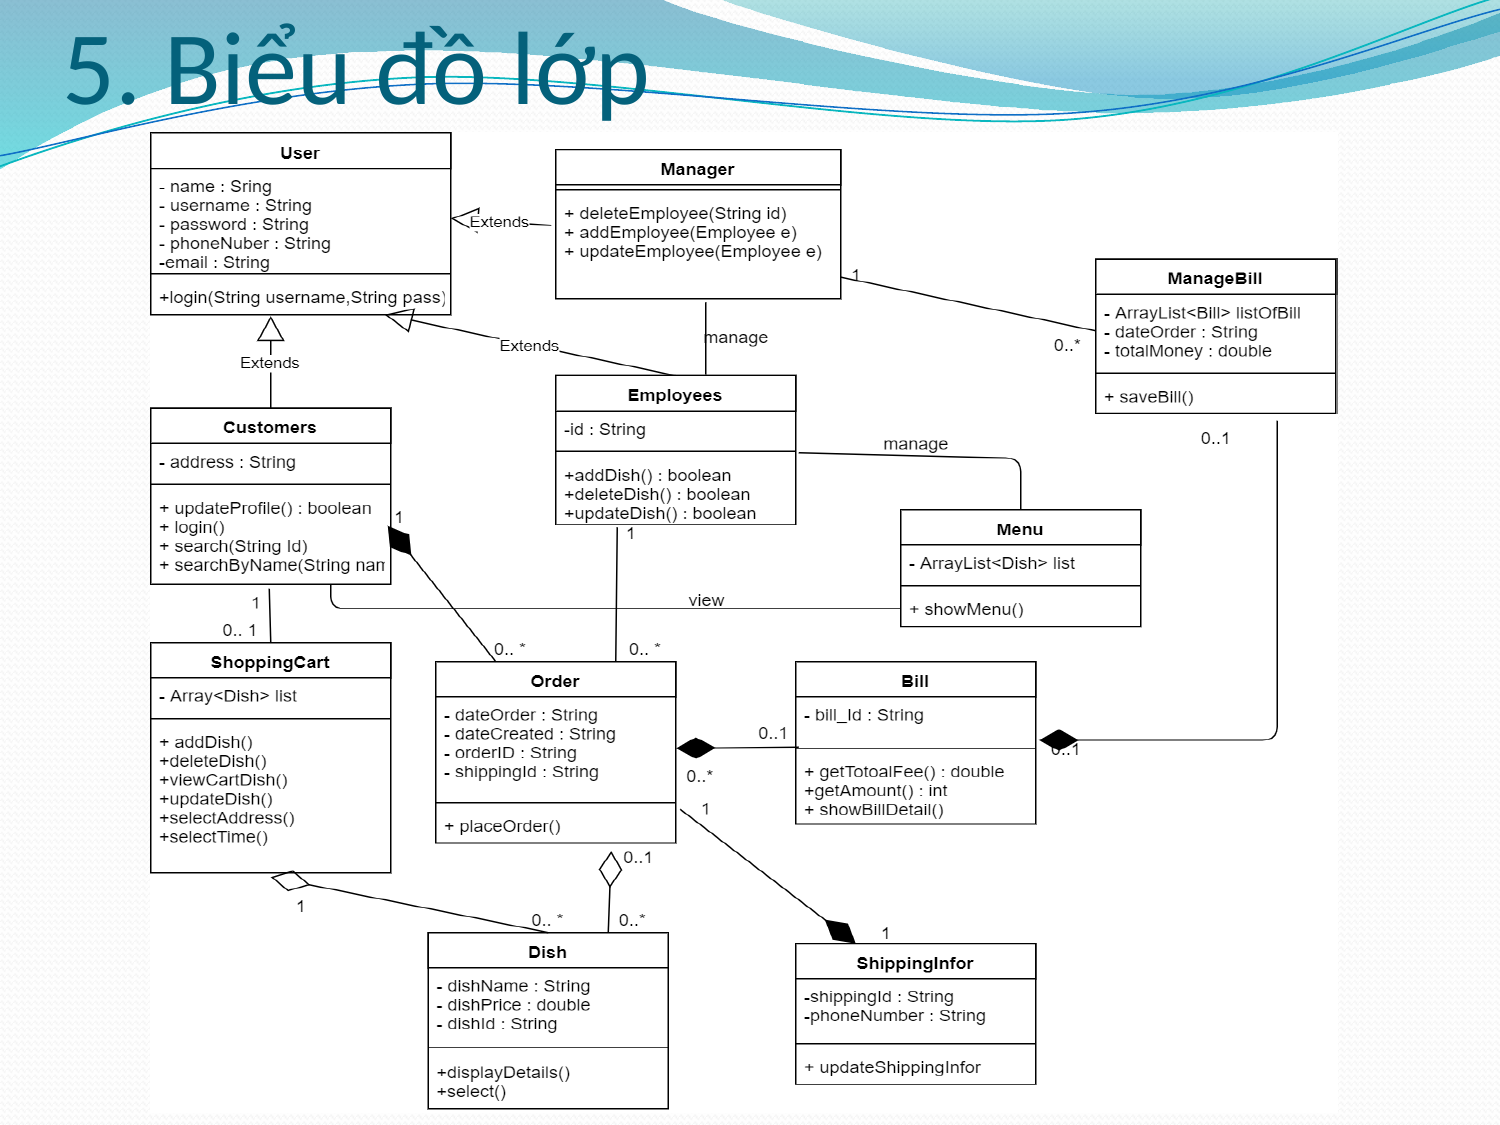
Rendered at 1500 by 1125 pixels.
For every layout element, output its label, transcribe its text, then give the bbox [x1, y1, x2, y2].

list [149, 131, 1338, 1113]
title 5. Biểu đồ lớp [62, 0, 1413, 125]
